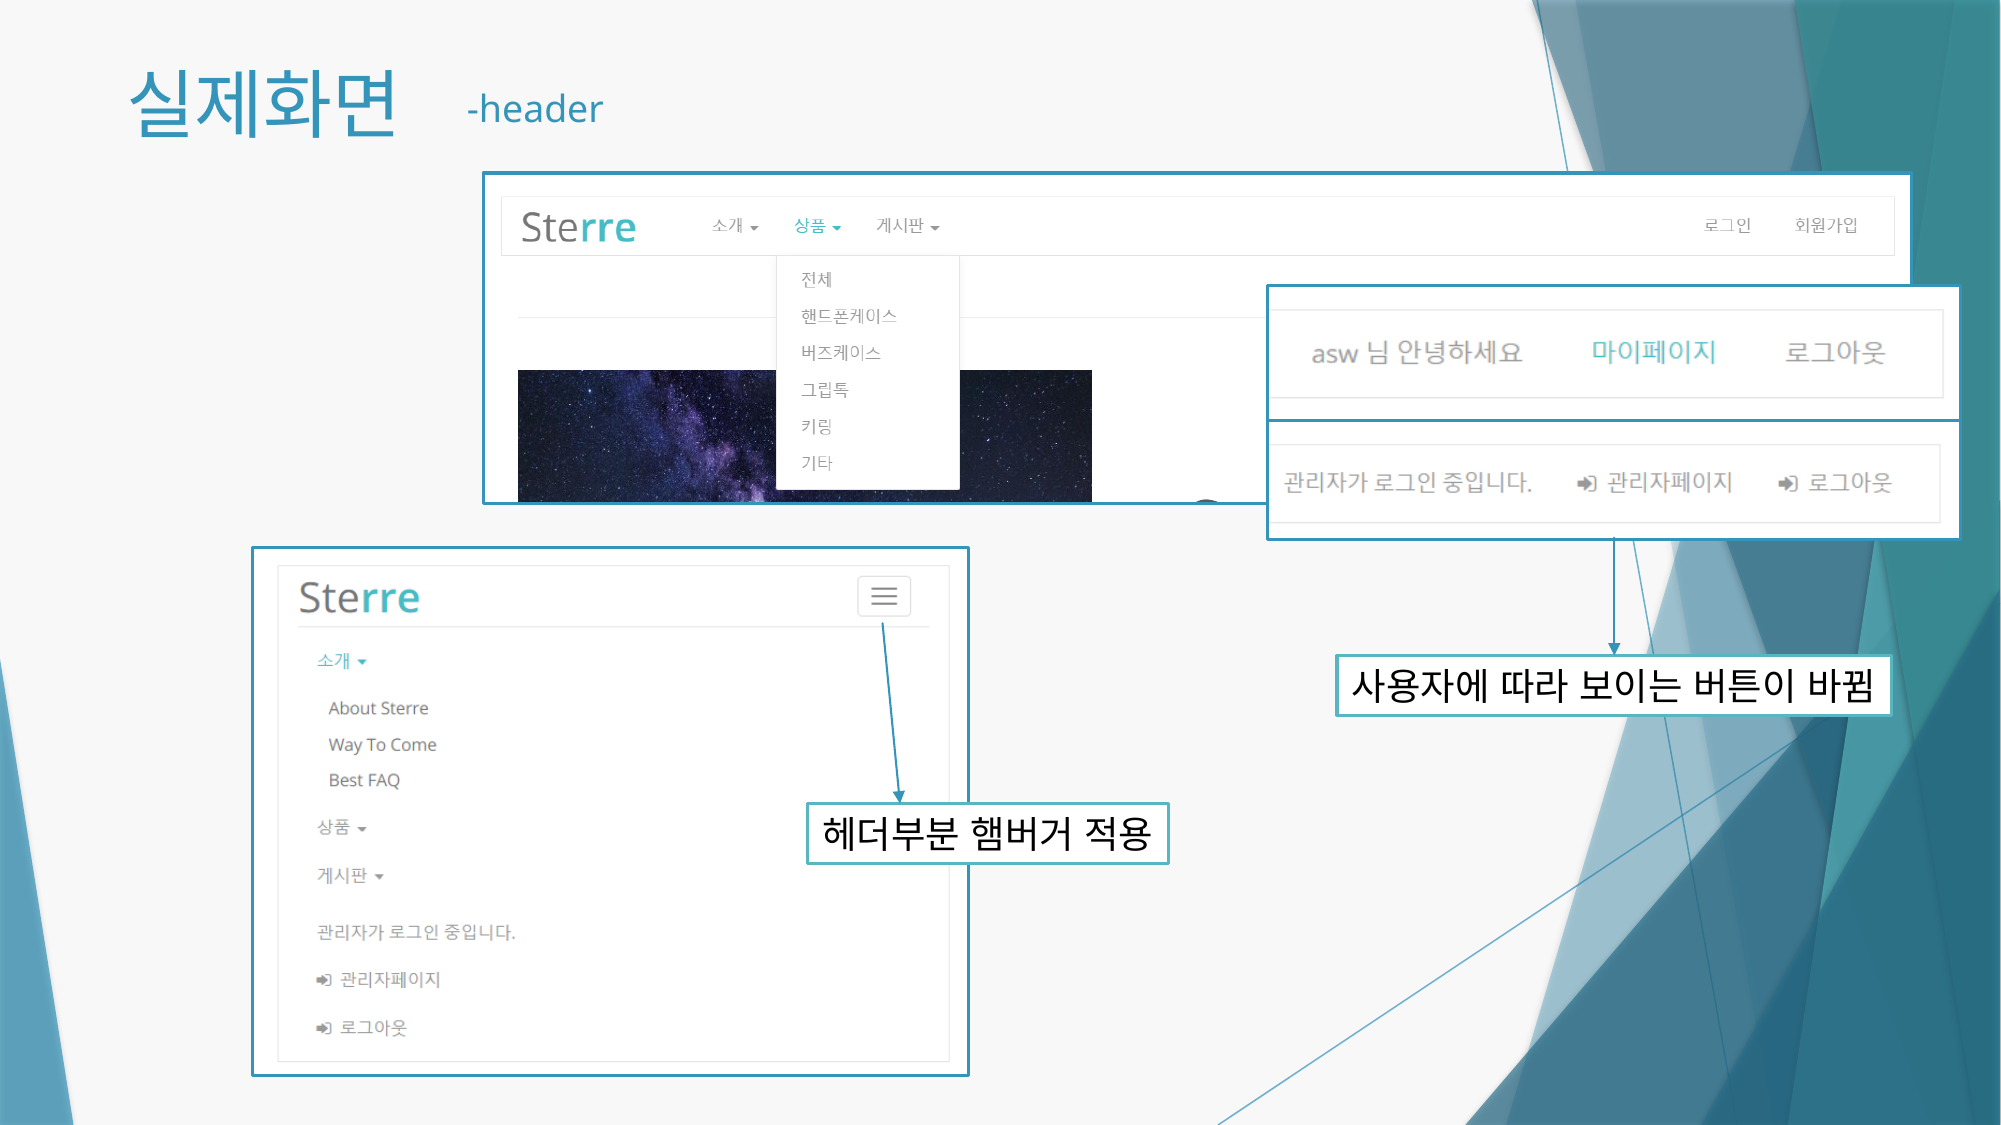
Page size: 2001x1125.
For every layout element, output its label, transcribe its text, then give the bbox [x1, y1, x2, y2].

picture [253, 548, 967, 1075]
picture [484, 173, 1960, 539]
title 실제화면 [111, 49, 1522, 267]
text_box 사용자에 따라 보이는 버튼이 바뀜 [1335, 654, 1893, 717]
text_box -header [452, 78, 619, 138]
text_box 헤더부분 햄버거 적용 [972, 802, 1170, 865]
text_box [881, 622, 901, 804]
